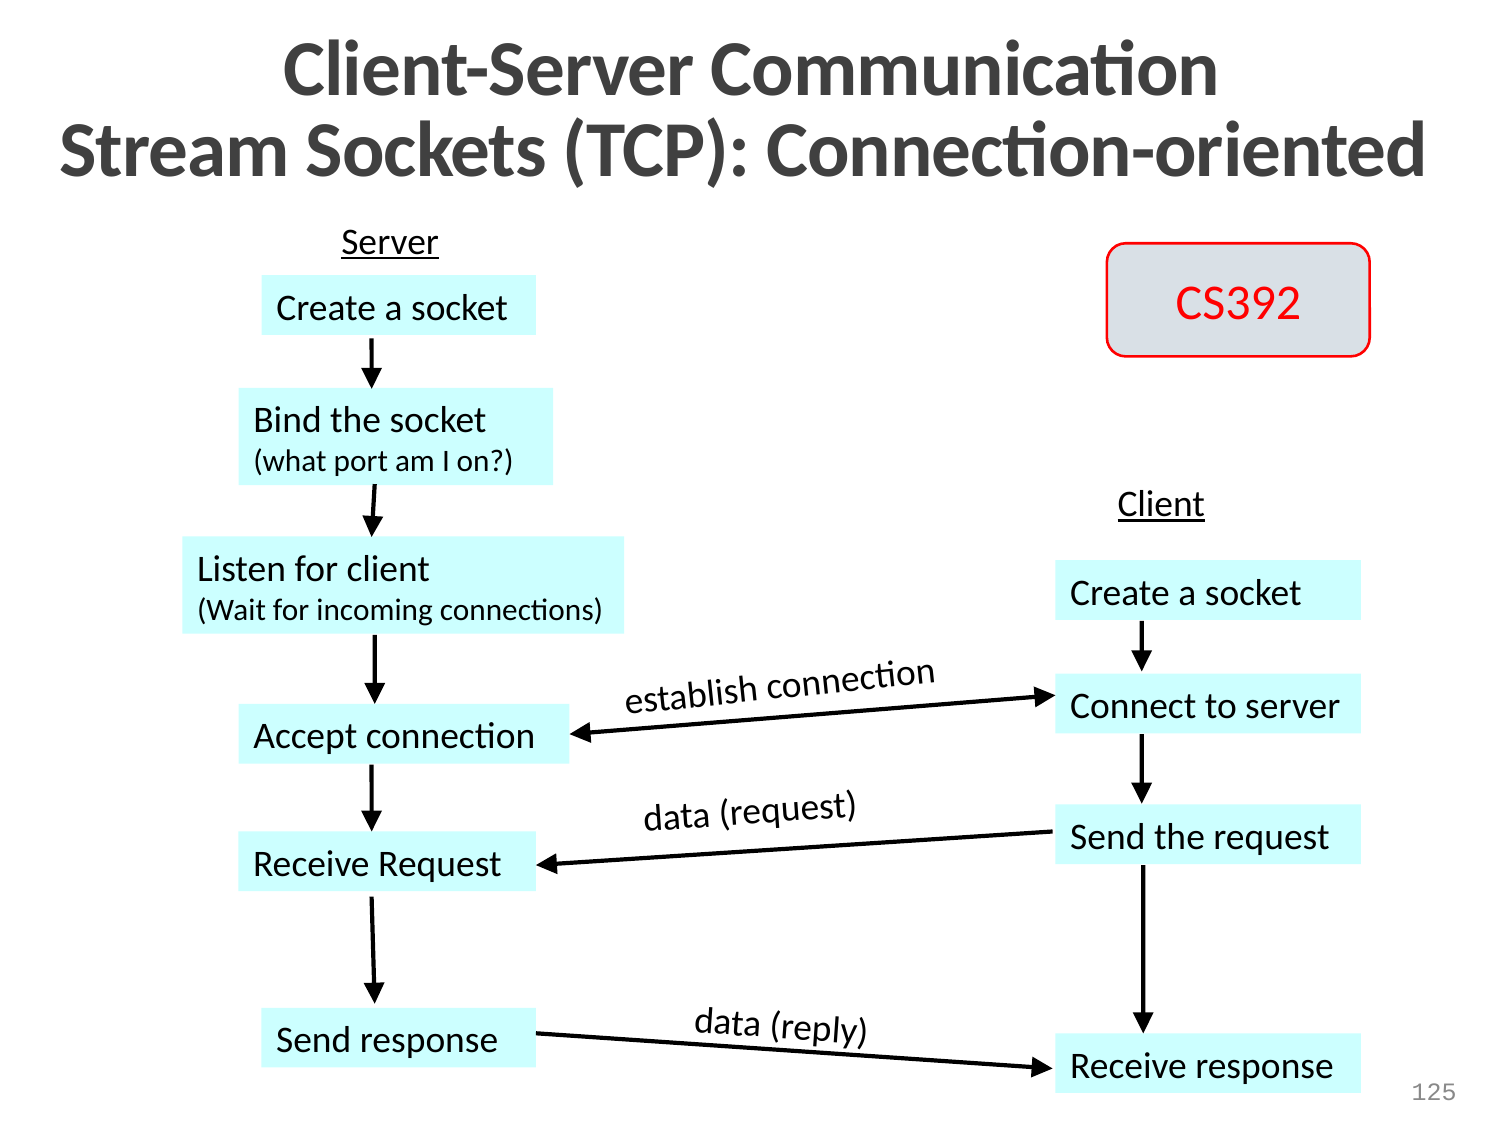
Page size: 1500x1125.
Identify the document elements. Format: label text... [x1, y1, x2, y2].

text_box [1131, 620, 1153, 672]
title Client-Server Communication Stream Sockets (TCP): Connection-oriented [26, 12, 1477, 200]
text_box data (reply) [677, 986, 887, 1061]
text_box [1132, 865, 1154, 1034]
text_box Server [326, 209, 455, 269]
text_box [363, 896, 385, 1004]
text_box Listen for client (Wait for incoming connections) [182, 536, 625, 634]
text_box [882, 1056, 1053, 1078]
text_box [651, 686, 1056, 728]
text_box Client [1102, 471, 1221, 532]
text_box [361, 764, 382, 832]
text_box Send response [261, 1007, 536, 1068]
text_box Bind the socket (what port am I on?) [238, 387, 554, 486]
text_box [361, 338, 382, 389]
text_box Create a socket [261, 275, 536, 335]
text_box Receive Request [238, 831, 536, 892]
text_box [569, 722, 612, 743]
text_box Receive response [1055, 1033, 1361, 1093]
text_box [362, 484, 384, 537]
text_box [535, 831, 1053, 875]
slide_number 125 [1310, 1060, 1472, 1121]
text_box [1131, 734, 1153, 804]
text_box Create a socket [1055, 560, 1361, 620]
text_box Send the request [1055, 804, 1361, 865]
text_box establish connection [606, 632, 985, 731]
text_box Accept connection [238, 703, 570, 764]
text_box [364, 634, 386, 704]
text_box Connect to server [1055, 673, 1361, 734]
text_box CS392 [1105, 241, 1372, 358]
text_box data (request) [626, 770, 875, 848]
